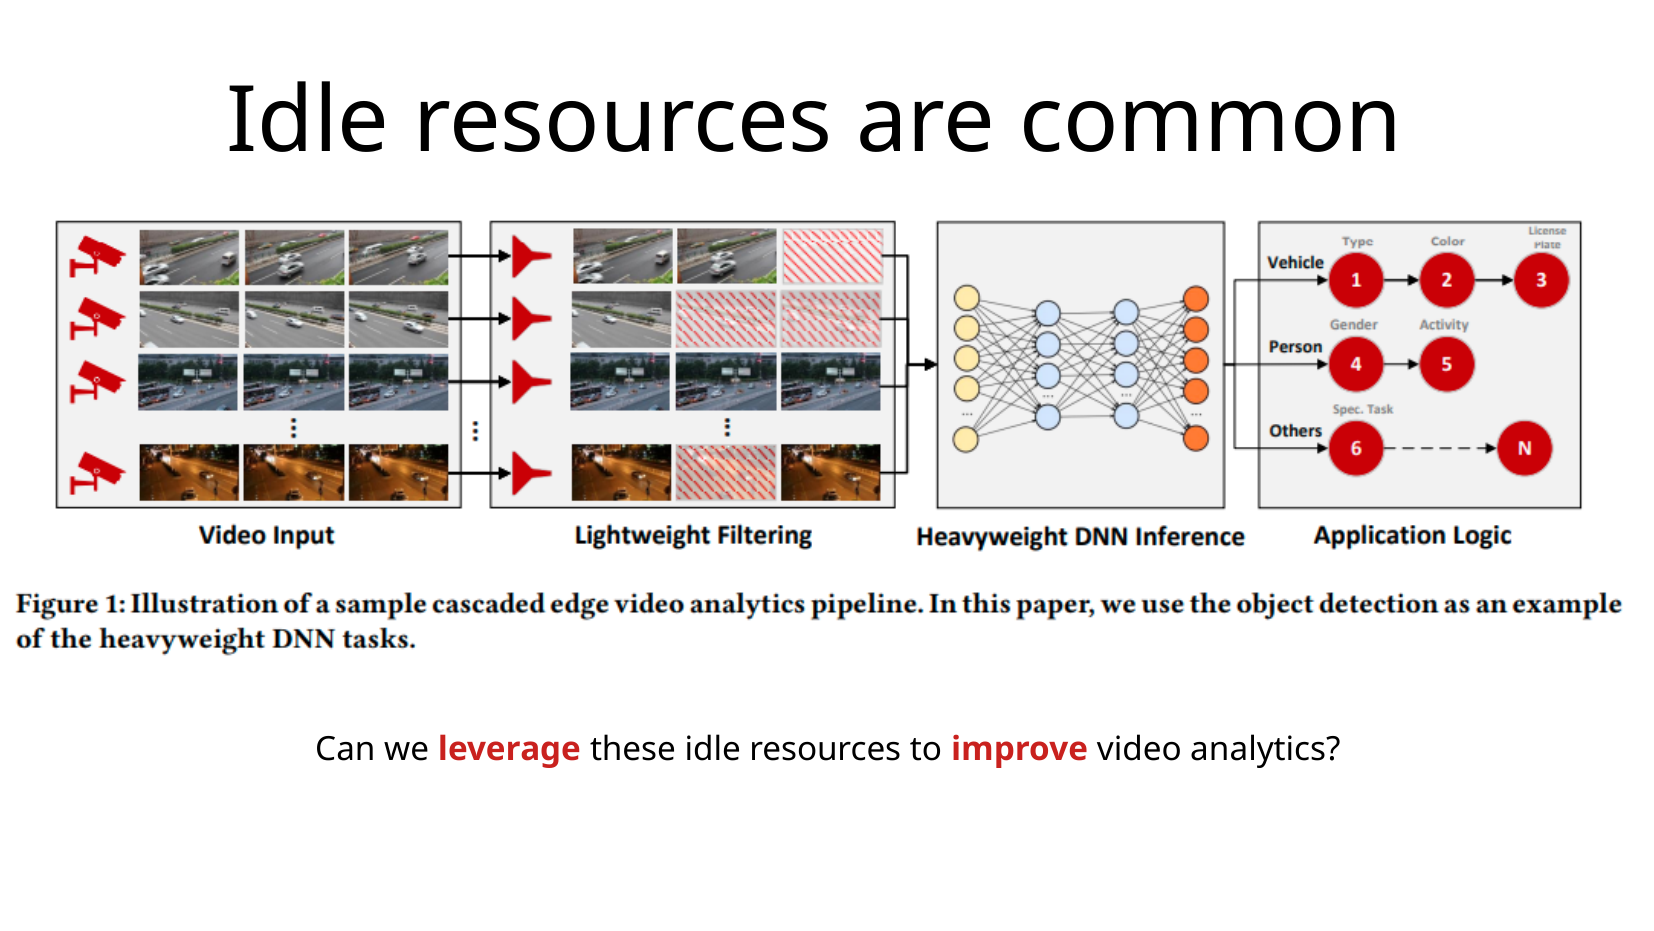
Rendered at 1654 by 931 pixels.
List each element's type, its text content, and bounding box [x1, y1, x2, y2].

text_box Can we leverage these idle resources to improve video analytics? [105, 720, 1560, 835]
picture [1, 192, 1654, 677]
text_box Idle resources are common [82, 37, 1571, 190]
